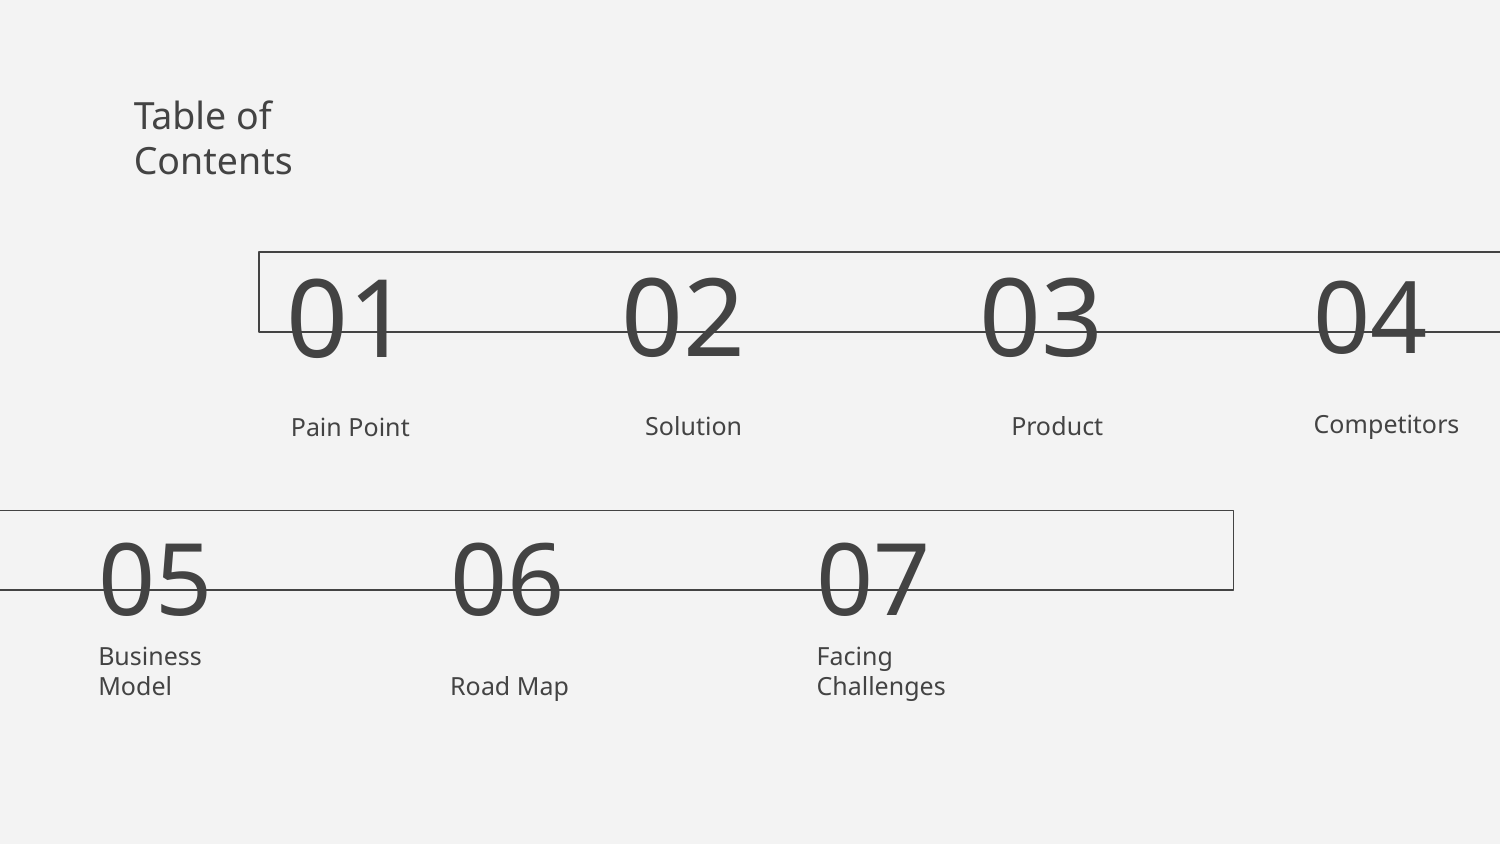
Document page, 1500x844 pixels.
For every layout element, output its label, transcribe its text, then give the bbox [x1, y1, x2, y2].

title Solution [388, 360, 758, 456]
title Facing Challenges [801, 623, 979, 716]
title 01 [137, 266, 426, 362]
title Competitors [1298, 362, 1491, 454]
title 06 [435, 527, 723, 623]
title Road Map [435, 623, 586, 716]
title Pain Point [233, 362, 426, 457]
title 04 [1298, 266, 1500, 362]
title 07 [801, 527, 1090, 623]
title 05 [83, 527, 372, 623]
title Table of Contents [118, 77, 407, 233]
title 02 [472, 265, 761, 361]
title Business Model [83, 623, 269, 716]
title 03 [830, 265, 1119, 361]
title Product [881, 361, 1119, 456]
